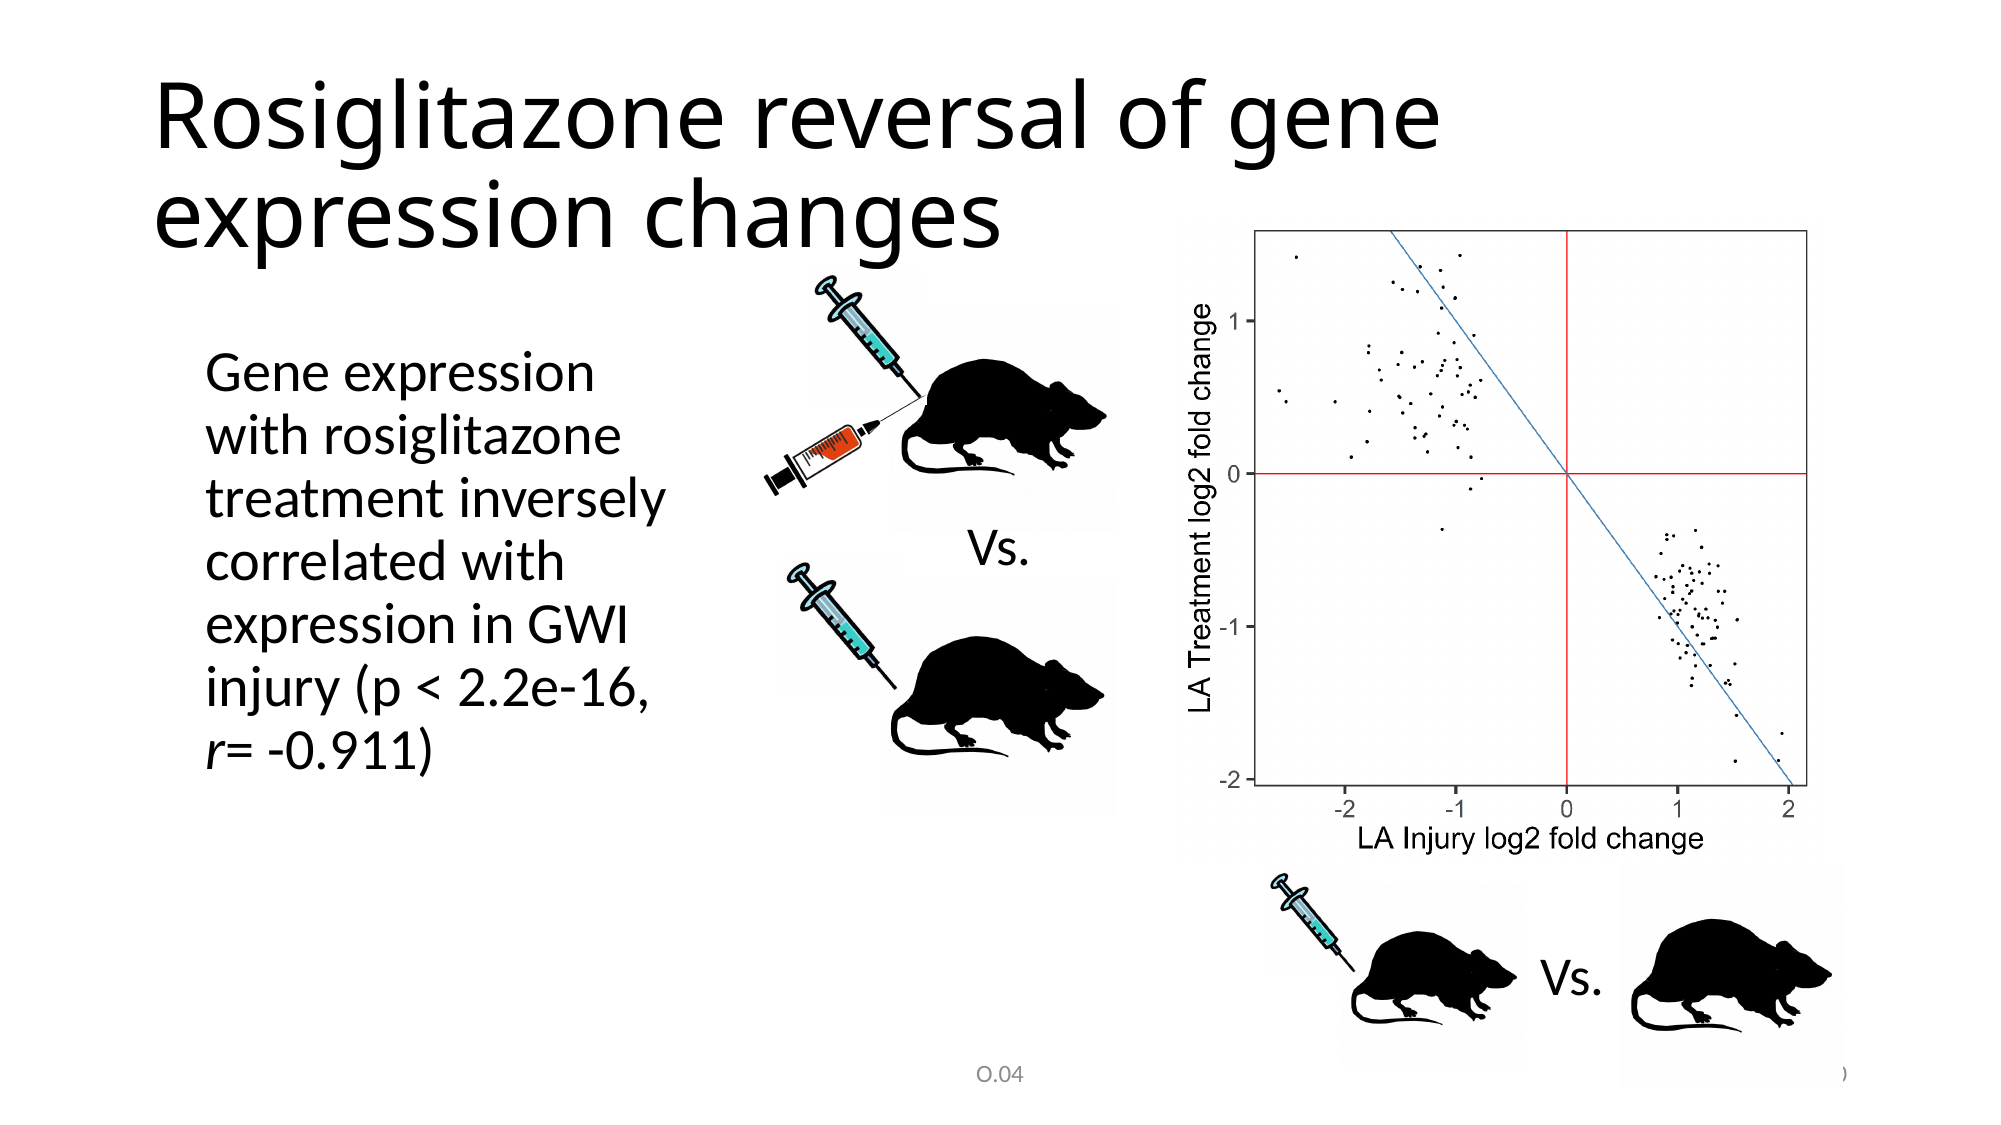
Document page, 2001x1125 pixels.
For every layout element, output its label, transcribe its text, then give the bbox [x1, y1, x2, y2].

text_box Vs. [1526, 940, 1620, 1029]
footer O.04 [662, 1042, 1338, 1103]
picture [760, 438, 776, 496]
picture [1173, 215, 1843, 1087]
title Rosiglitazone reversal of gene expression changes [137, 59, 1863, 278]
slide_number 10 [1412, 1042, 1863, 1103]
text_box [780, 555, 1116, 815]
list Gene expression with rosiglitazone treatment inversely correlated with expression in GWI injury (p < 2.2e-16, r= -0.911) [190, 333, 726, 824]
text_box Vs. [952, 531, 1048, 555]
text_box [776, 269, 1119, 531]
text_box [1264, 868, 1526, 1070]
